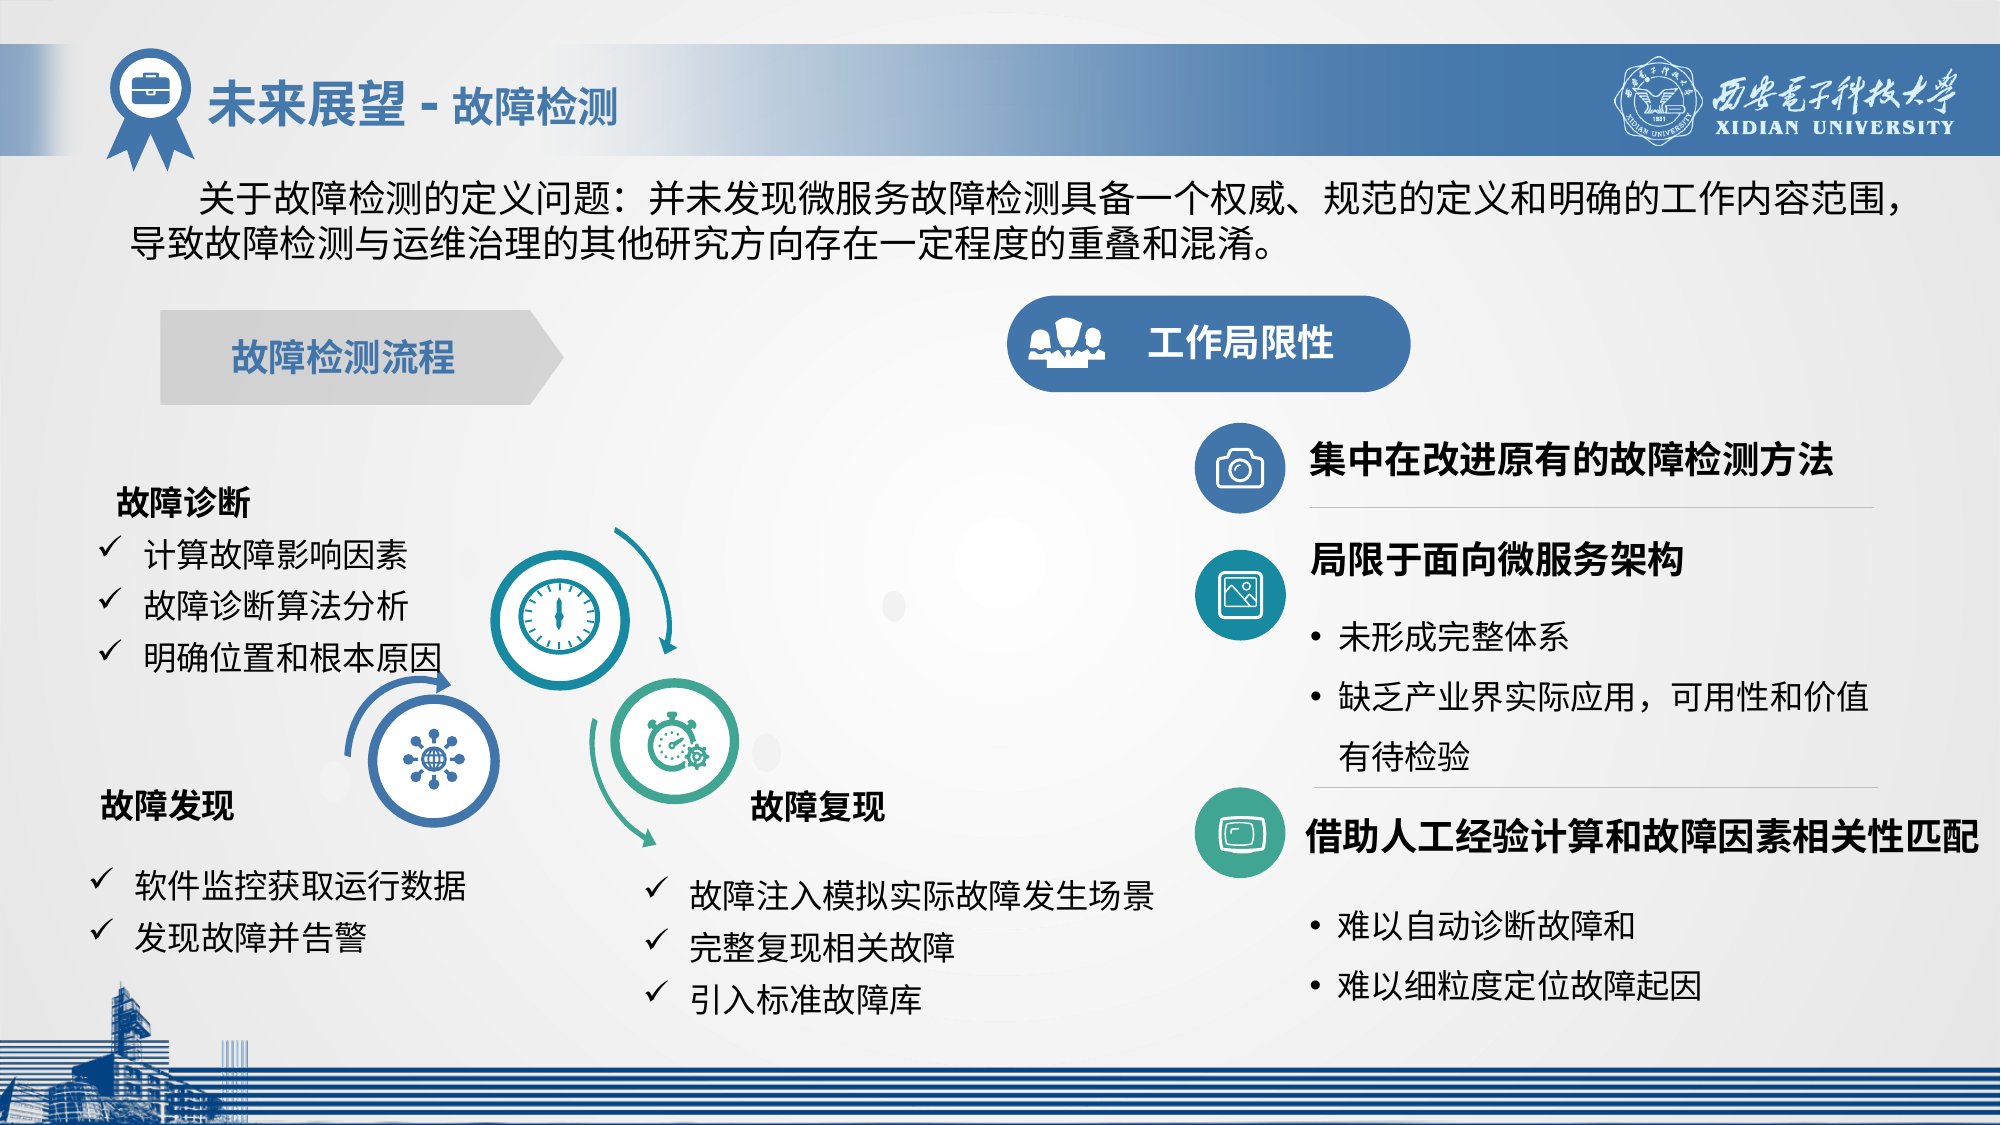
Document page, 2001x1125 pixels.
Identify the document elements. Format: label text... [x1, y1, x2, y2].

text_box 故障检测流程 [151, 326, 537, 387]
picture [0, 963, 2000, 1125]
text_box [114, 52, 187, 169]
text_box [160, 310, 564, 405]
picture [0, 44, 2000, 156]
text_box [0, 473, 1224, 1071]
text_box 未来展望-故障检测 [207, 48, 929, 149]
text_box 关于故障检测的定义问题：并未发现微服务故障检测具备一个权威、规范的定义和明确的工作内容范围，导致故障检测与运维治理的其他研究方向存在一定程度的重叠和混淆。 [114, 167, 1946, 363]
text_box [1006, 295, 1898, 968]
